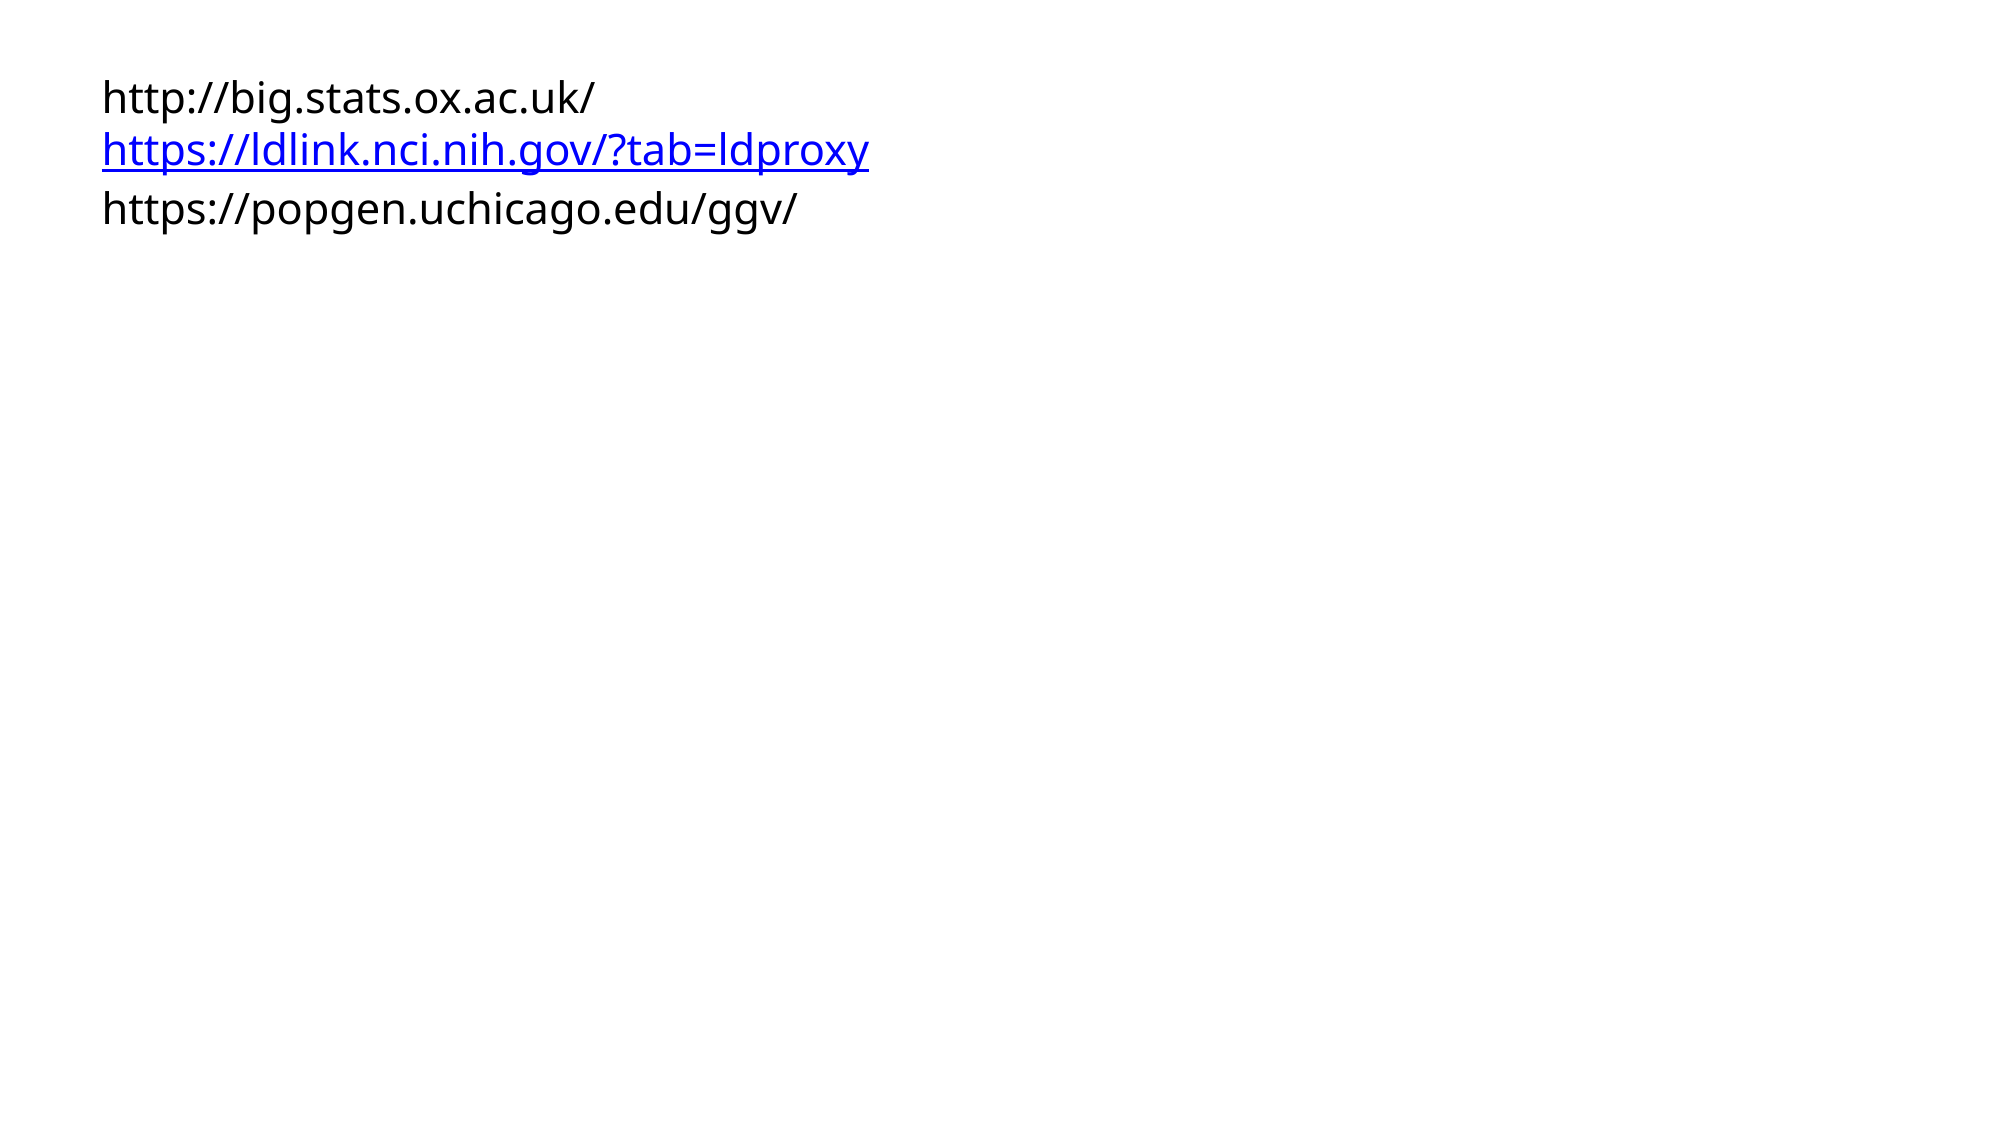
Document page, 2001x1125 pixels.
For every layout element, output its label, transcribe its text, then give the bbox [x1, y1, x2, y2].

title http://big.stats.ox.ac.uk/ https://ldlink.nci.nih.gov/?tab=ldproxy https://popgen.uchicago.edu/ggv/ [101, 69, 1899, 235]
